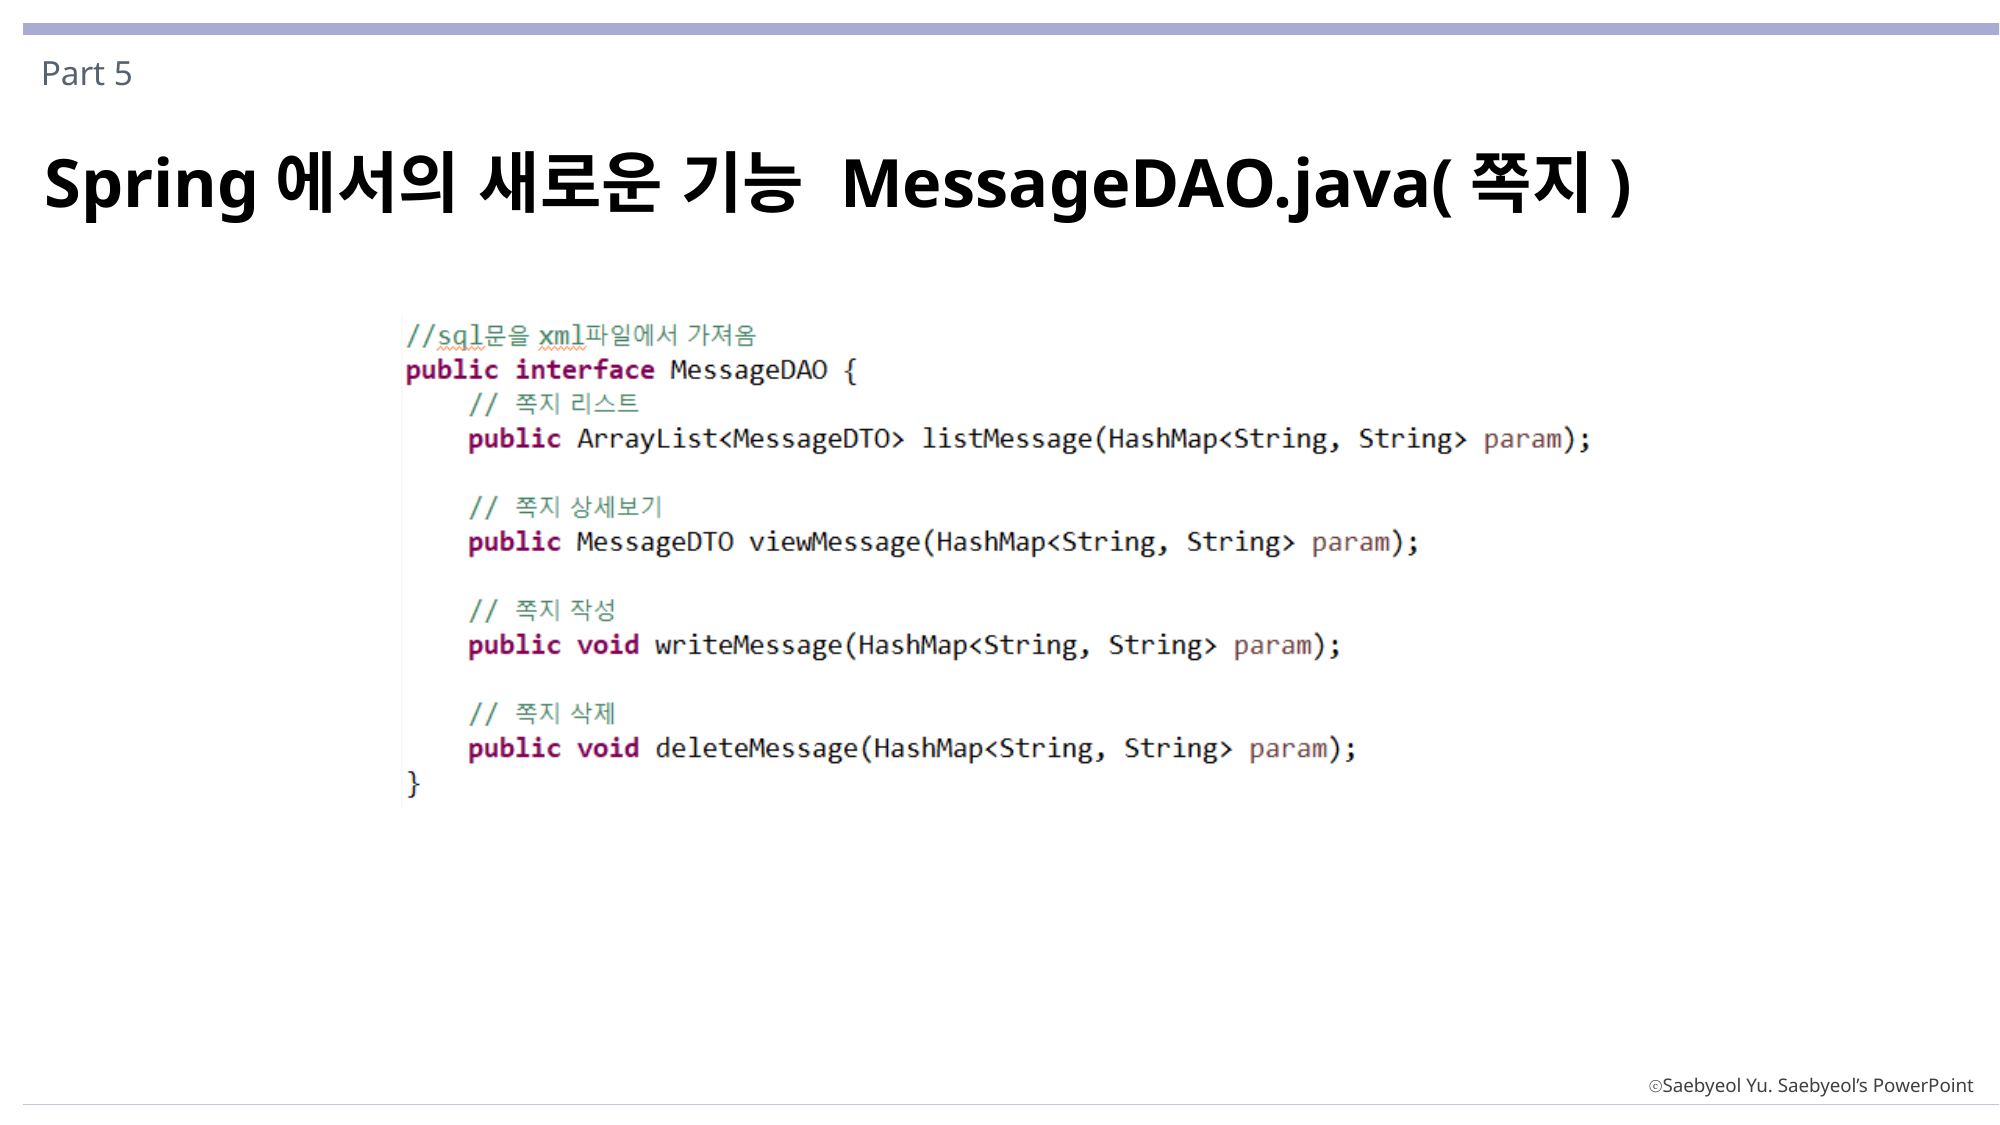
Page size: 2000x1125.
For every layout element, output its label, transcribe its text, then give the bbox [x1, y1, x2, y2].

text_box Part 5 [25, 44, 149, 100]
text_box Spring에서의 새로운 기능 MessageDAO.java(쪽지) [29, 132, 2000, 228]
picture [400, 314, 1599, 810]
text_box ⓒSaebyeol Yu. Saebyeol’s PowerPoint [1633, 1065, 1989, 1103]
